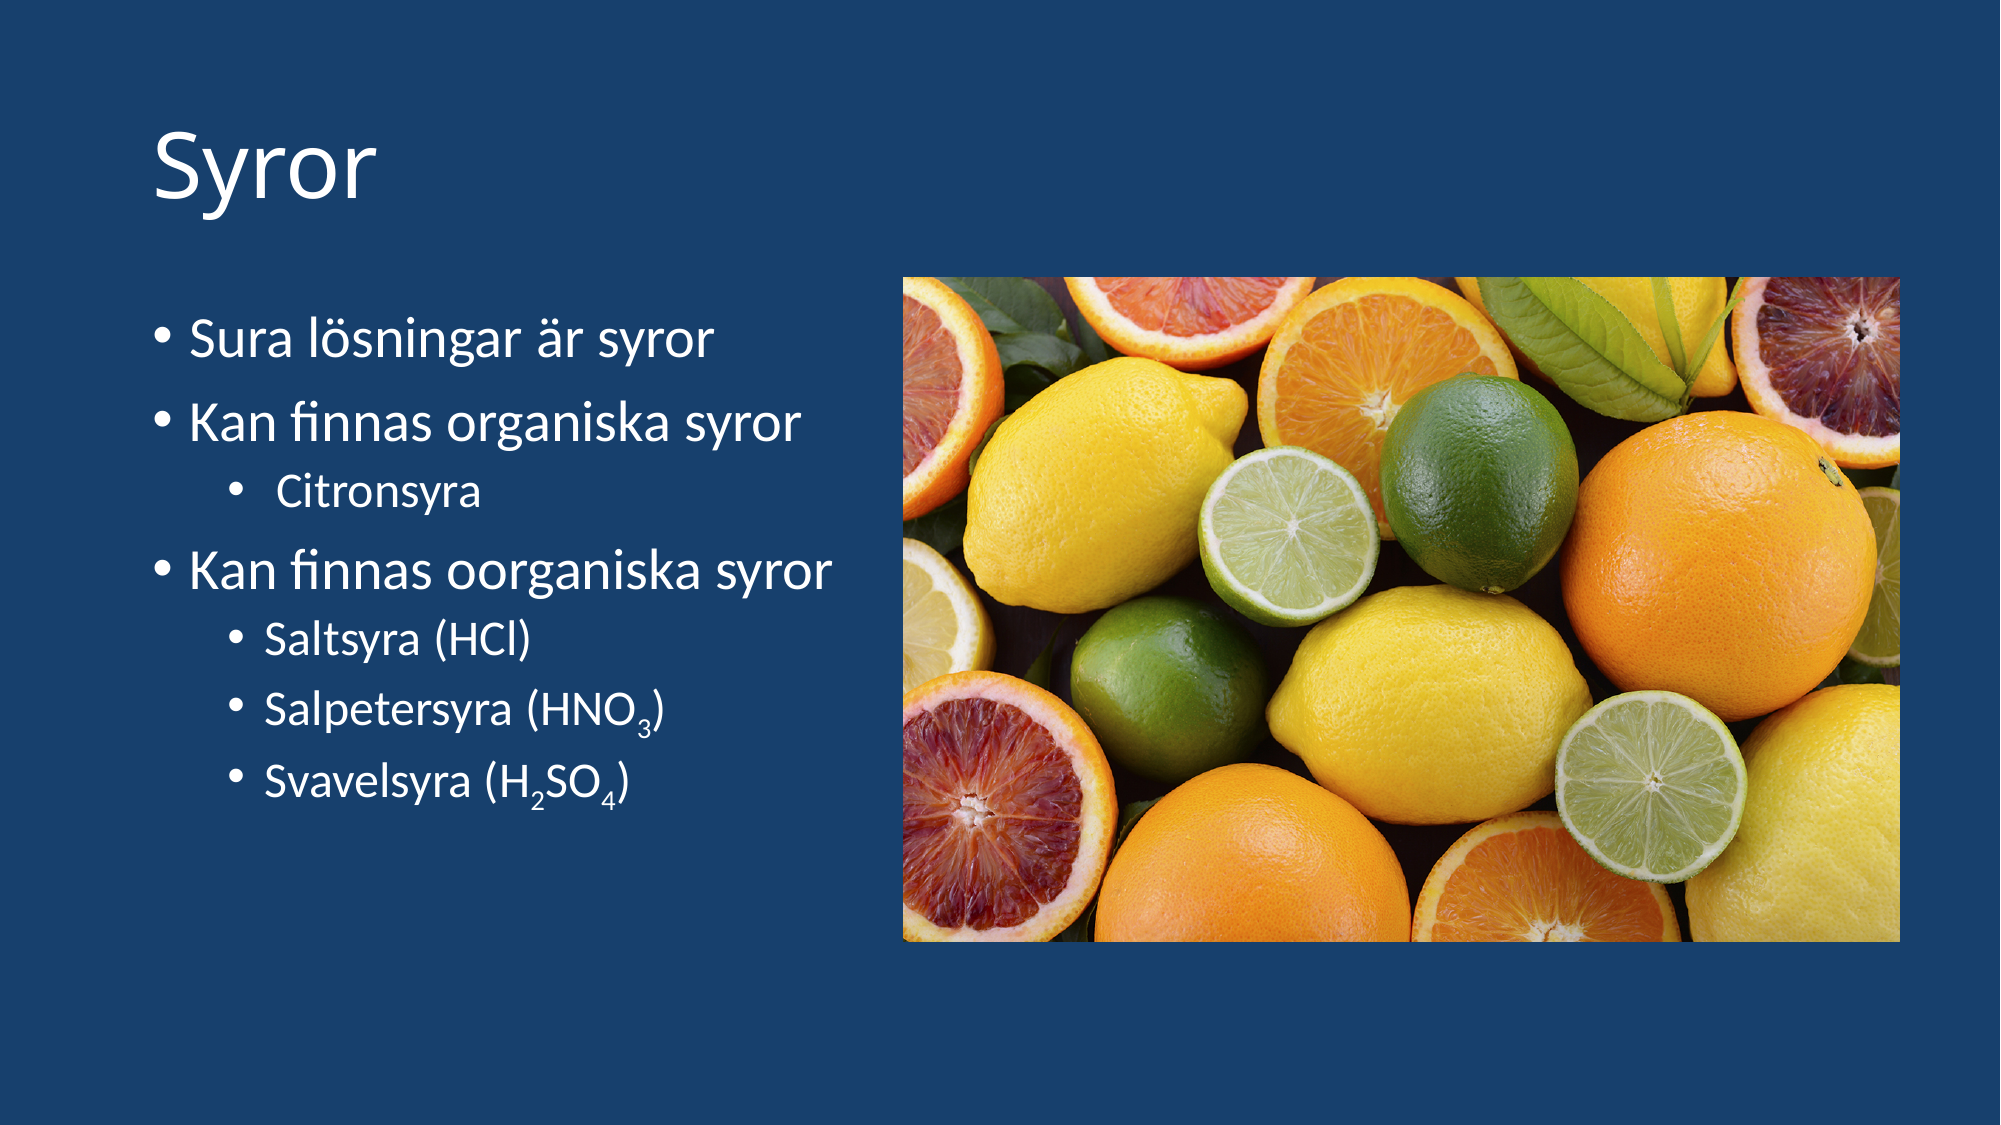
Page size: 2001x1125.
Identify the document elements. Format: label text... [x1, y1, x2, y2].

picture [903, 277, 1900, 942]
list Sura lösningar är syror Kan finnas organiska syror Citronsyra Kan finnas oorganiska syror Saltsyra (HCl) Salpetersyra (HNO3) Svavelsyra (H2SO4) [137, 299, 1000, 1014]
title Syror [137, 59, 1863, 278]
